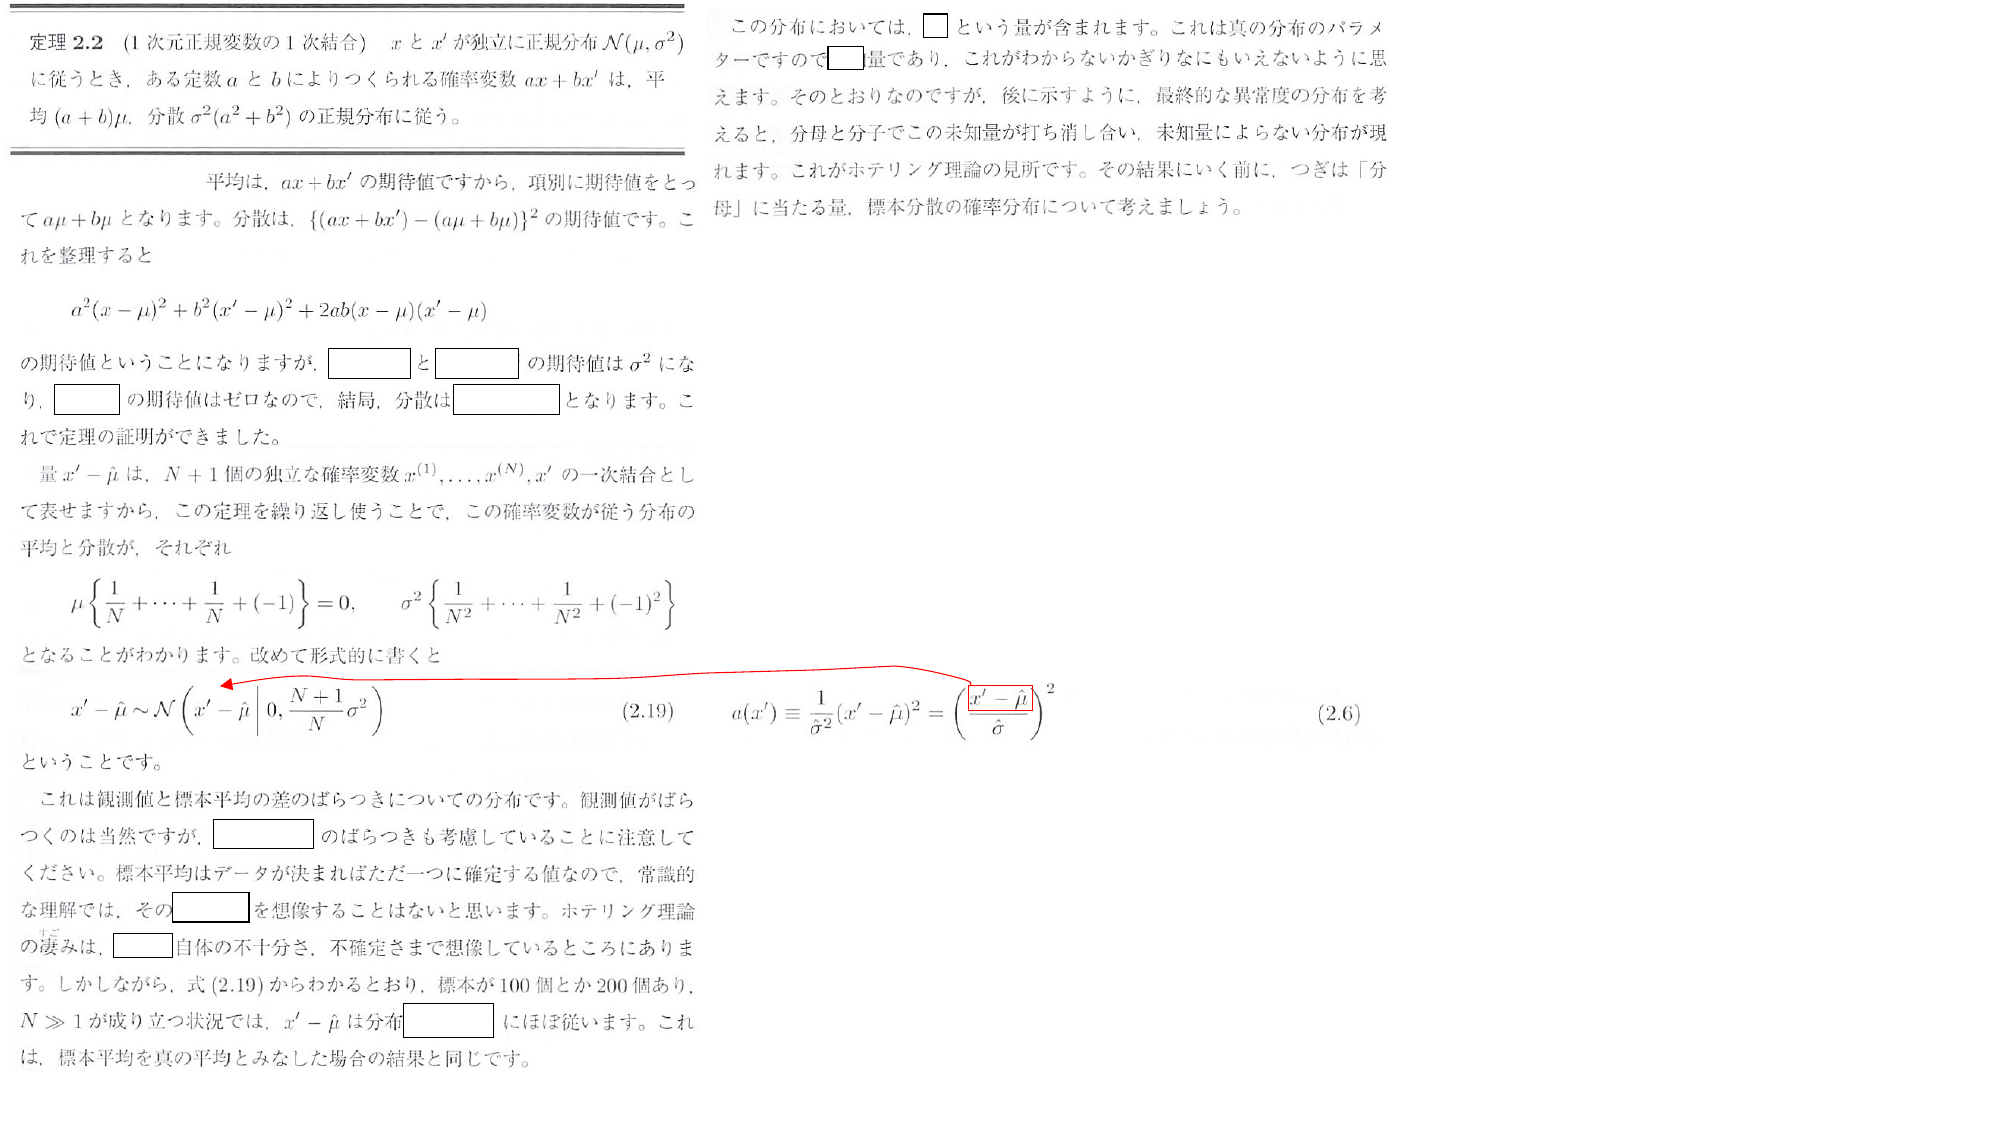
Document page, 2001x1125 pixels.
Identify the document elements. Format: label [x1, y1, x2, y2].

picture [1, 0, 699, 1072]
text_box [699, 664, 948, 687]
picture [722, 674, 1389, 750]
picture [706, 46, 1390, 225]
picture [706, 9, 1390, 41]
